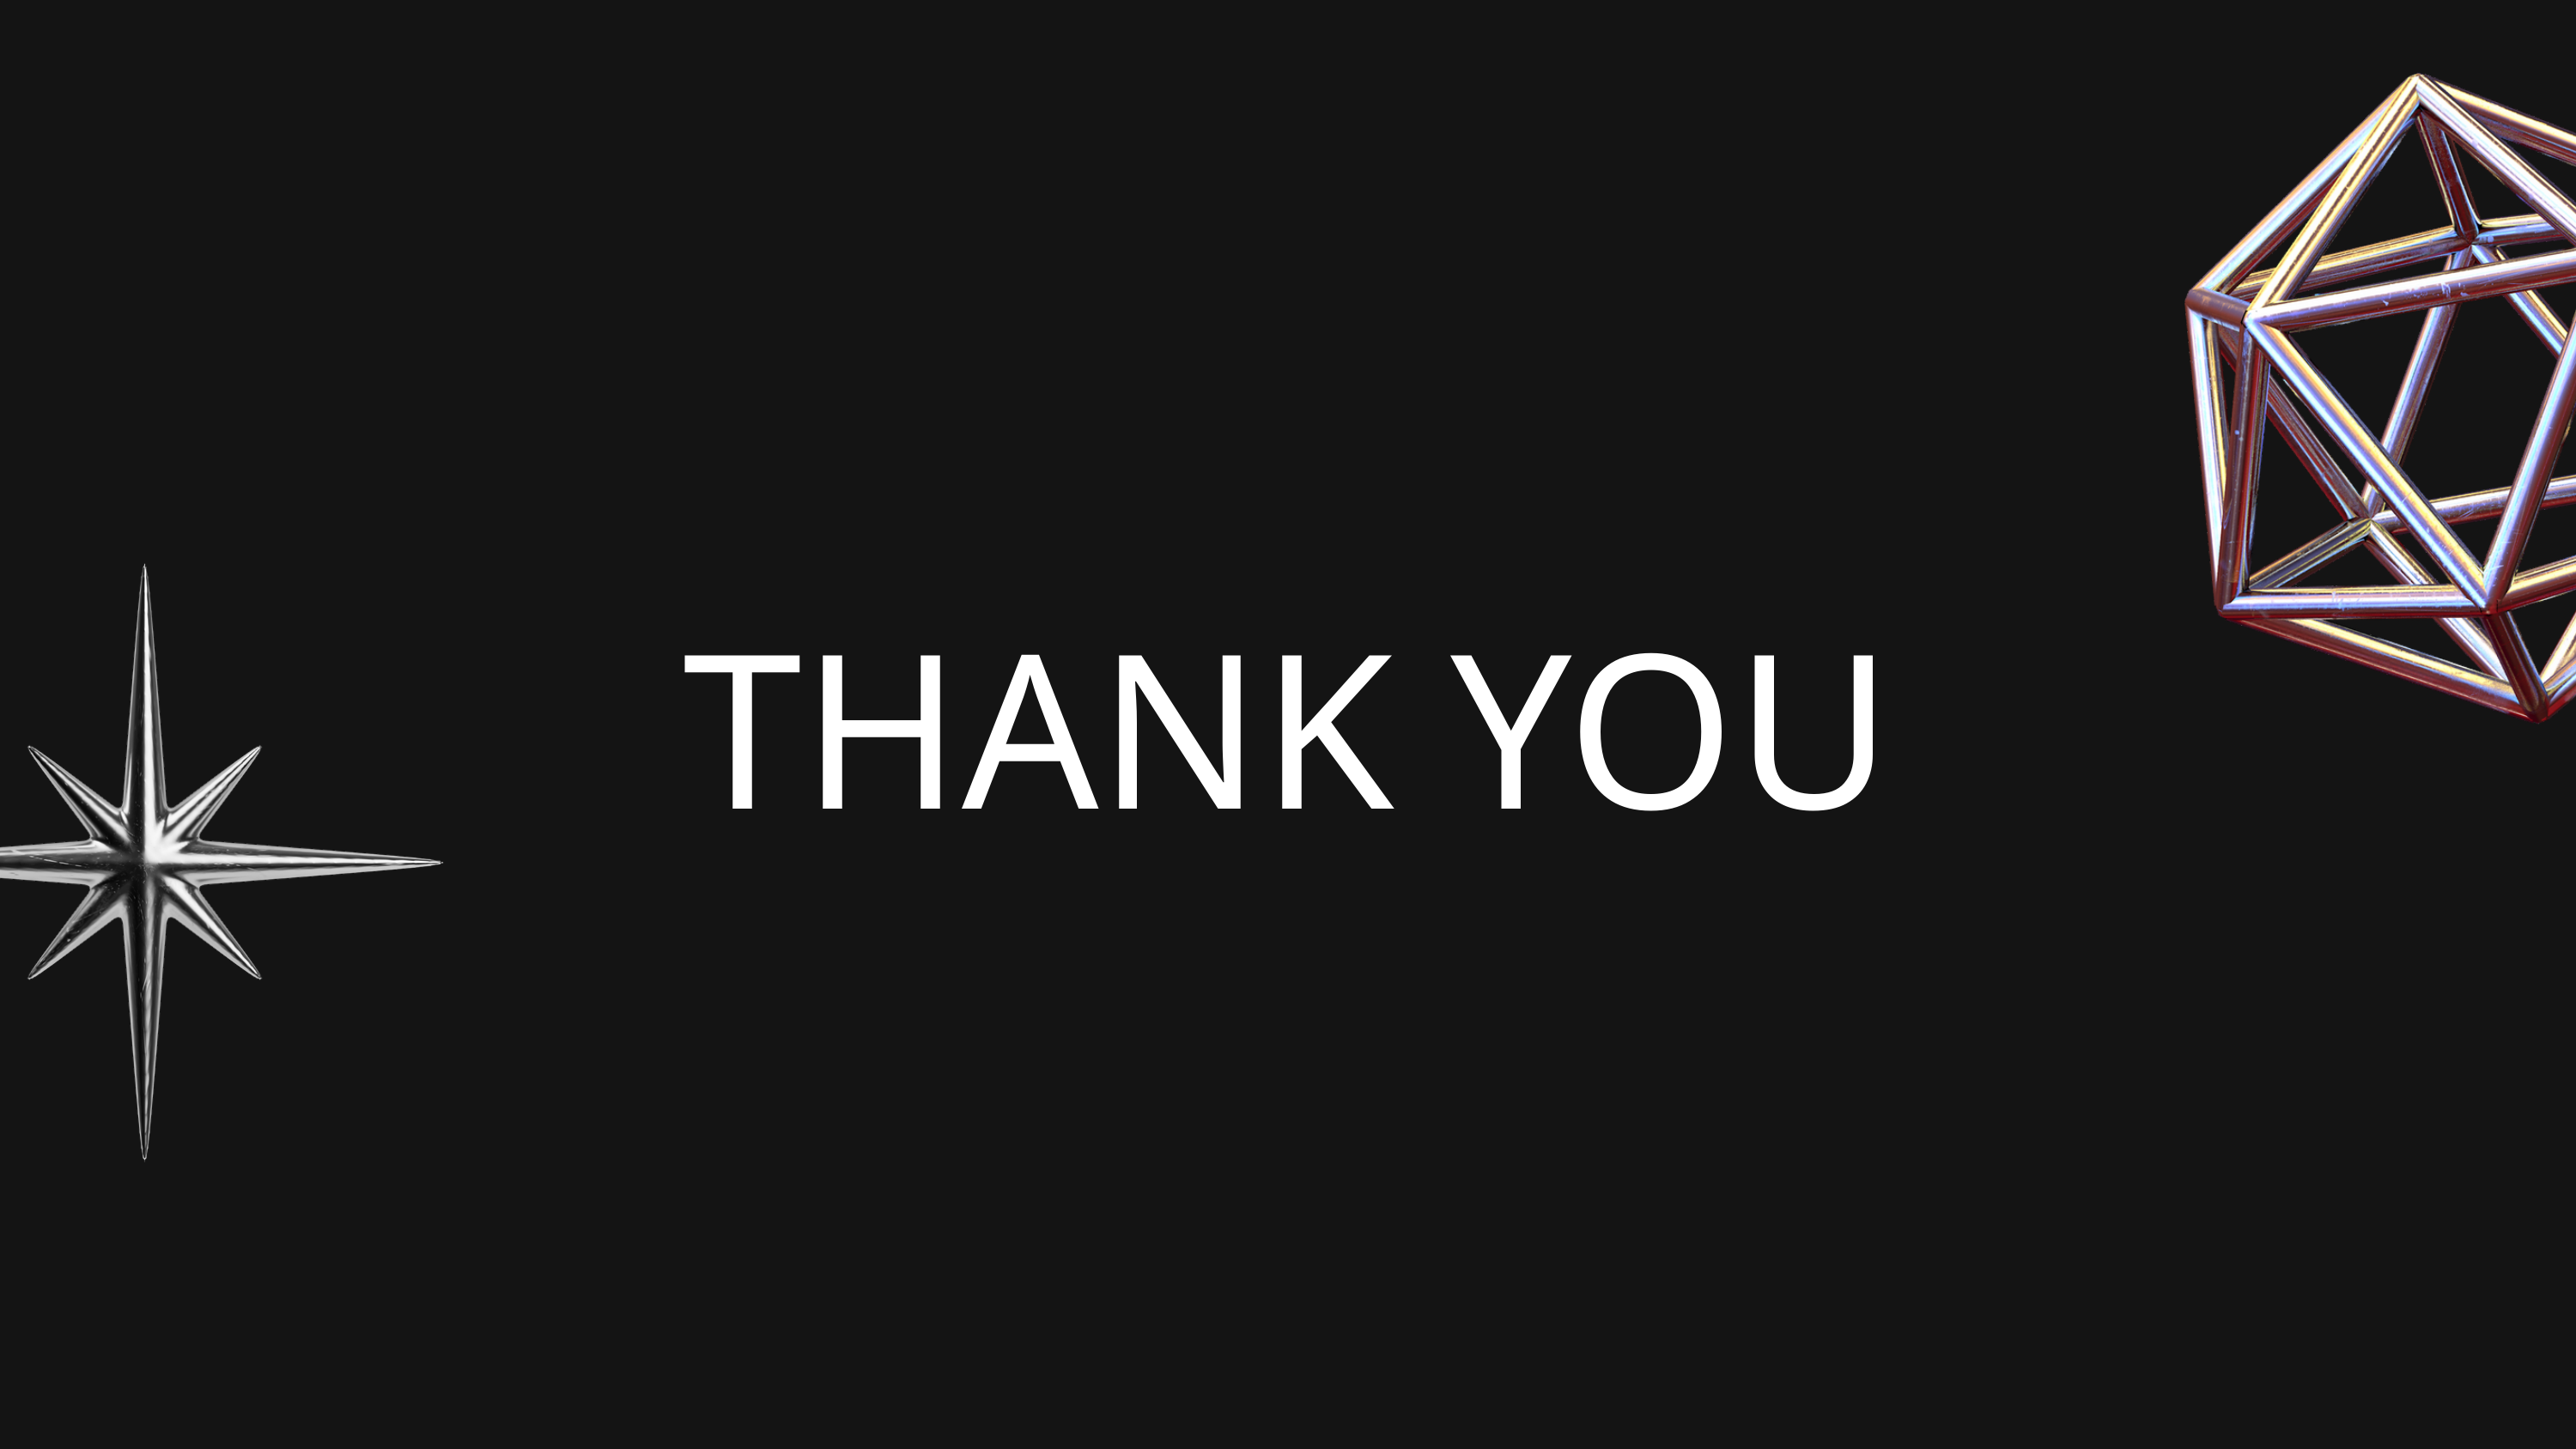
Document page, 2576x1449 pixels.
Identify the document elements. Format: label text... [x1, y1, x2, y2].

text_box [2184, 72, 2576, 724]
text_box THANK YOU [467, 594, 2109, 852]
text_box [0, 563, 444, 1162]
